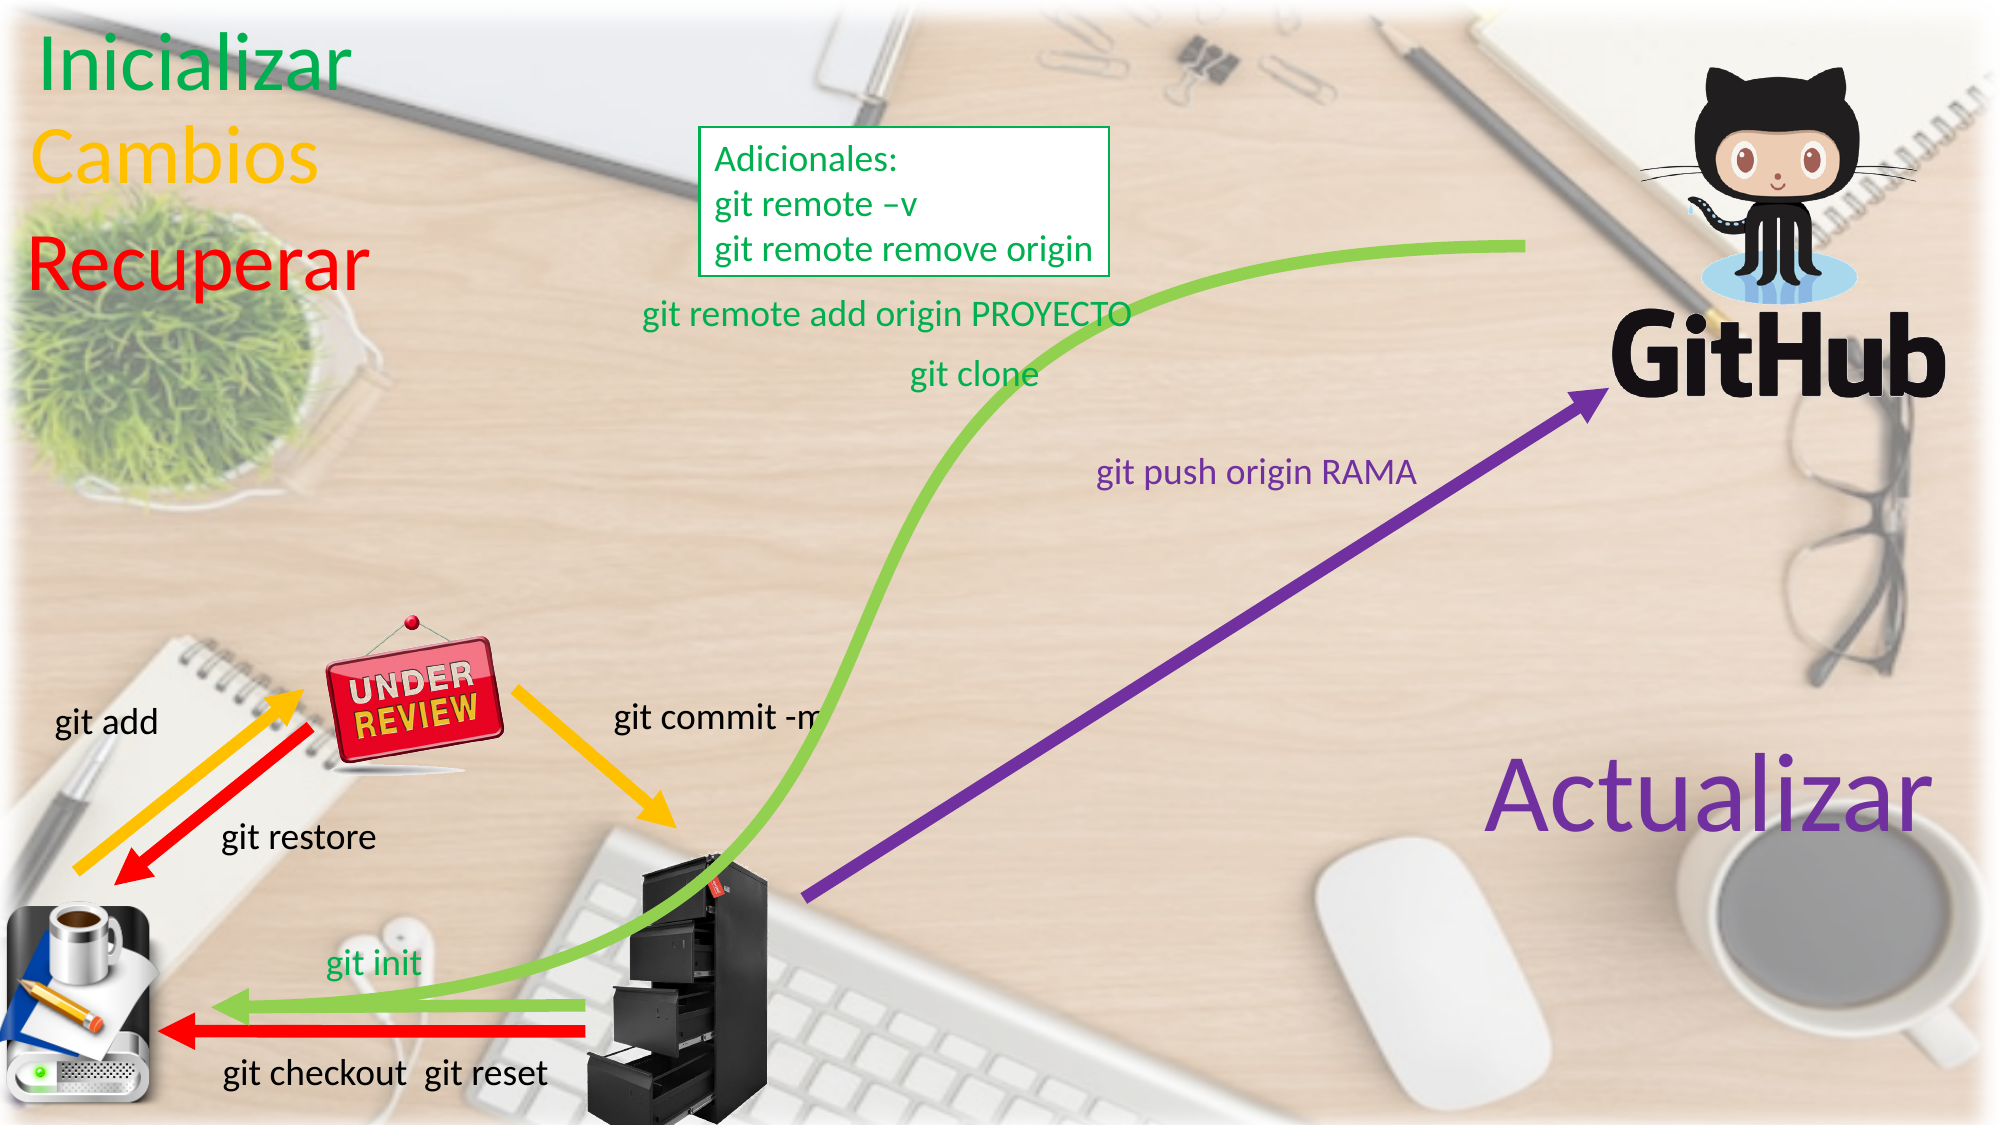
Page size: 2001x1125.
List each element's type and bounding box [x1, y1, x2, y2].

text_box [75, 688, 211, 872]
text_box [113, 726, 211, 886]
picture [0, 0, 2000, 1125]
text_box [803, 387, 1610, 899]
text_box [211, 246, 1526, 1008]
